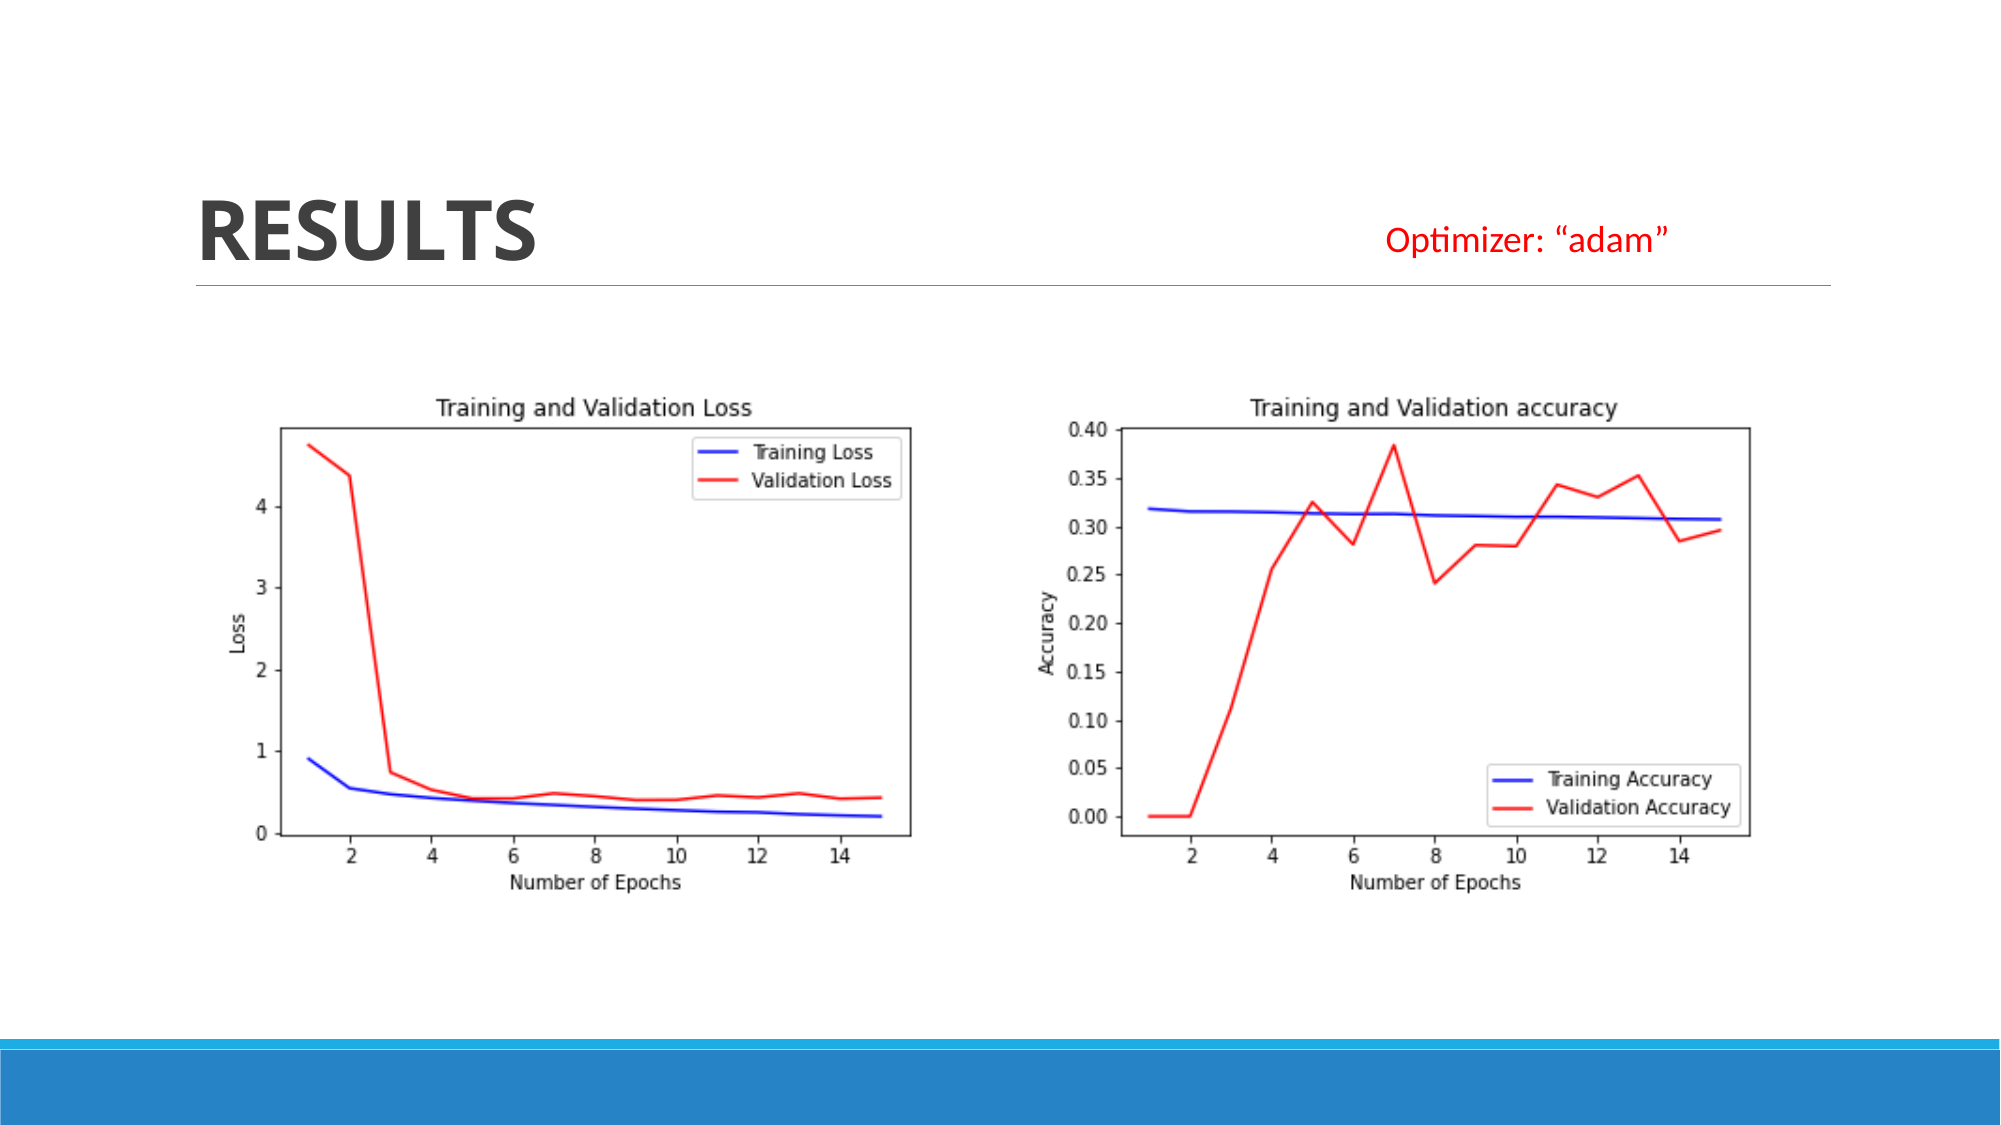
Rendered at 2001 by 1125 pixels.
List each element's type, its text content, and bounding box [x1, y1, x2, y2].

title RESULTS [180, 47, 1830, 285]
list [179, 362, 991, 904]
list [1019, 362, 1831, 904]
text_box Optimizer: “adam” [1370, 207, 1685, 268]
